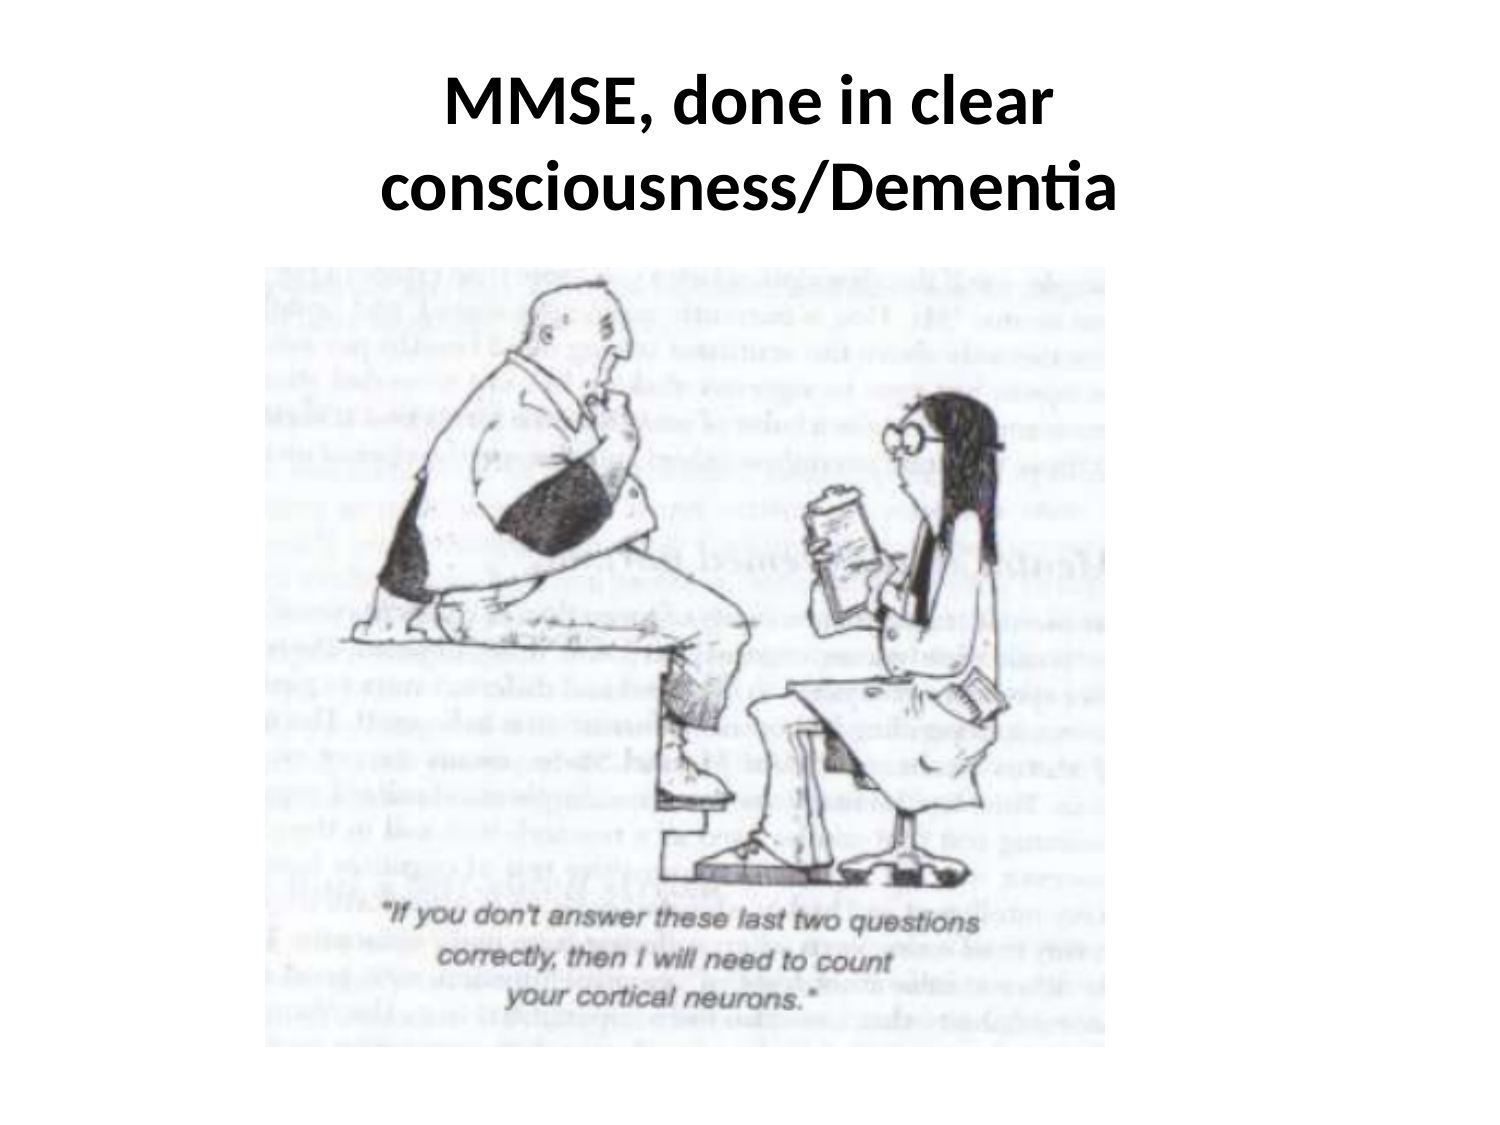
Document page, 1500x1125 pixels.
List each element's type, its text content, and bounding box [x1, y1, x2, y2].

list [265, 266, 1105, 1047]
title MMSE, done in clear consciousness/Dementia [75, 45, 1425, 233]
